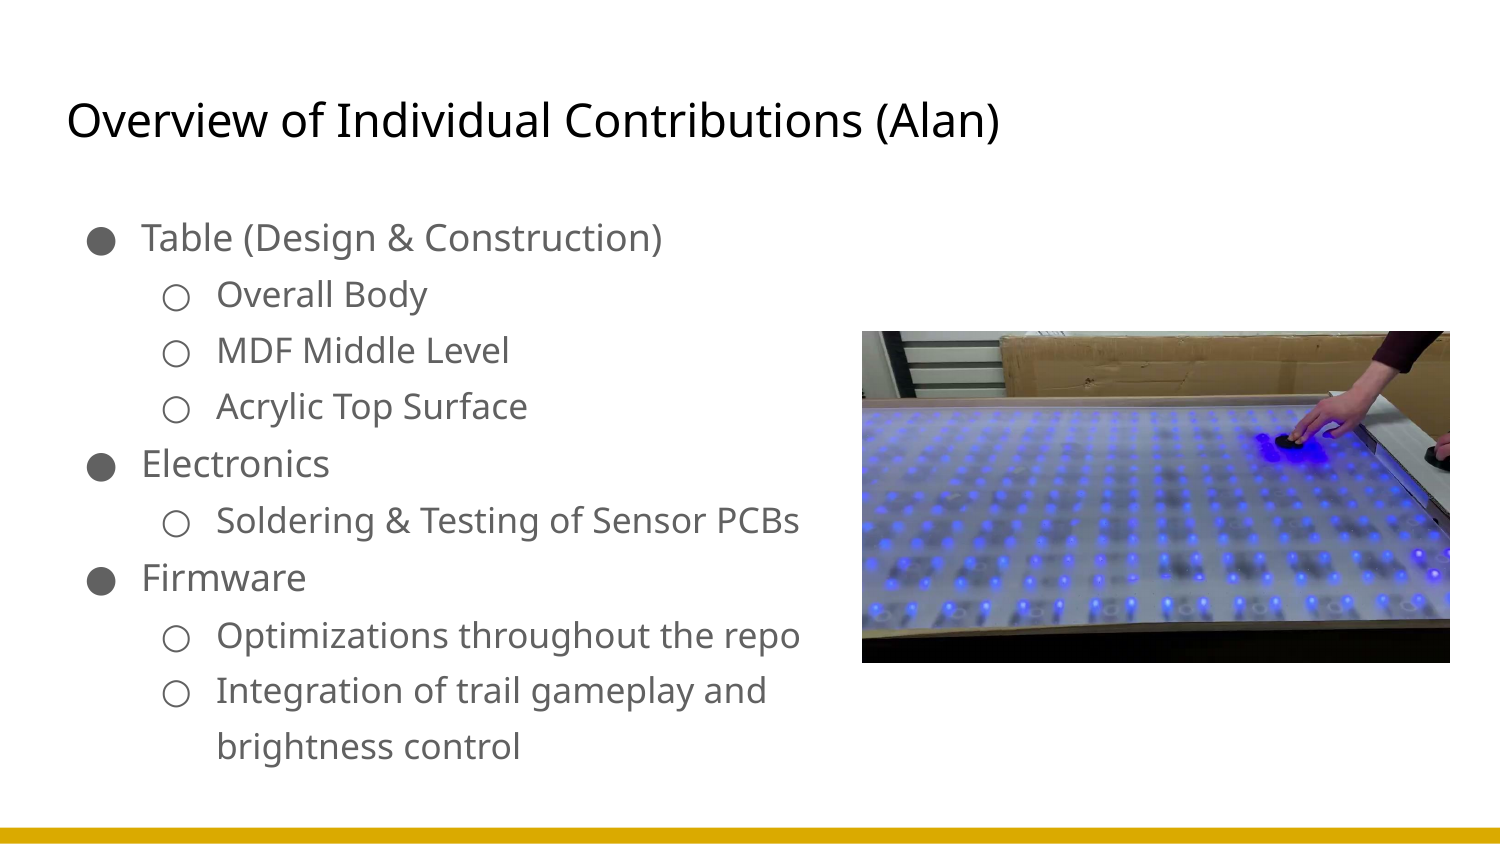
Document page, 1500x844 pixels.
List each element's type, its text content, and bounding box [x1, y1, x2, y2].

title Overview of Individual Contributions (Alan) [51, 72, 1449, 167]
list Table (Design & Construction) Overall Body MDF Middle Level Acrylic Top Surface Electronics Soldering & Testing of Sensor PCBs Firmware Optimizations throughout the repo Integration of trail gameplay and brightness control [51, 189, 863, 806]
picture [862, 331, 1451, 663]
